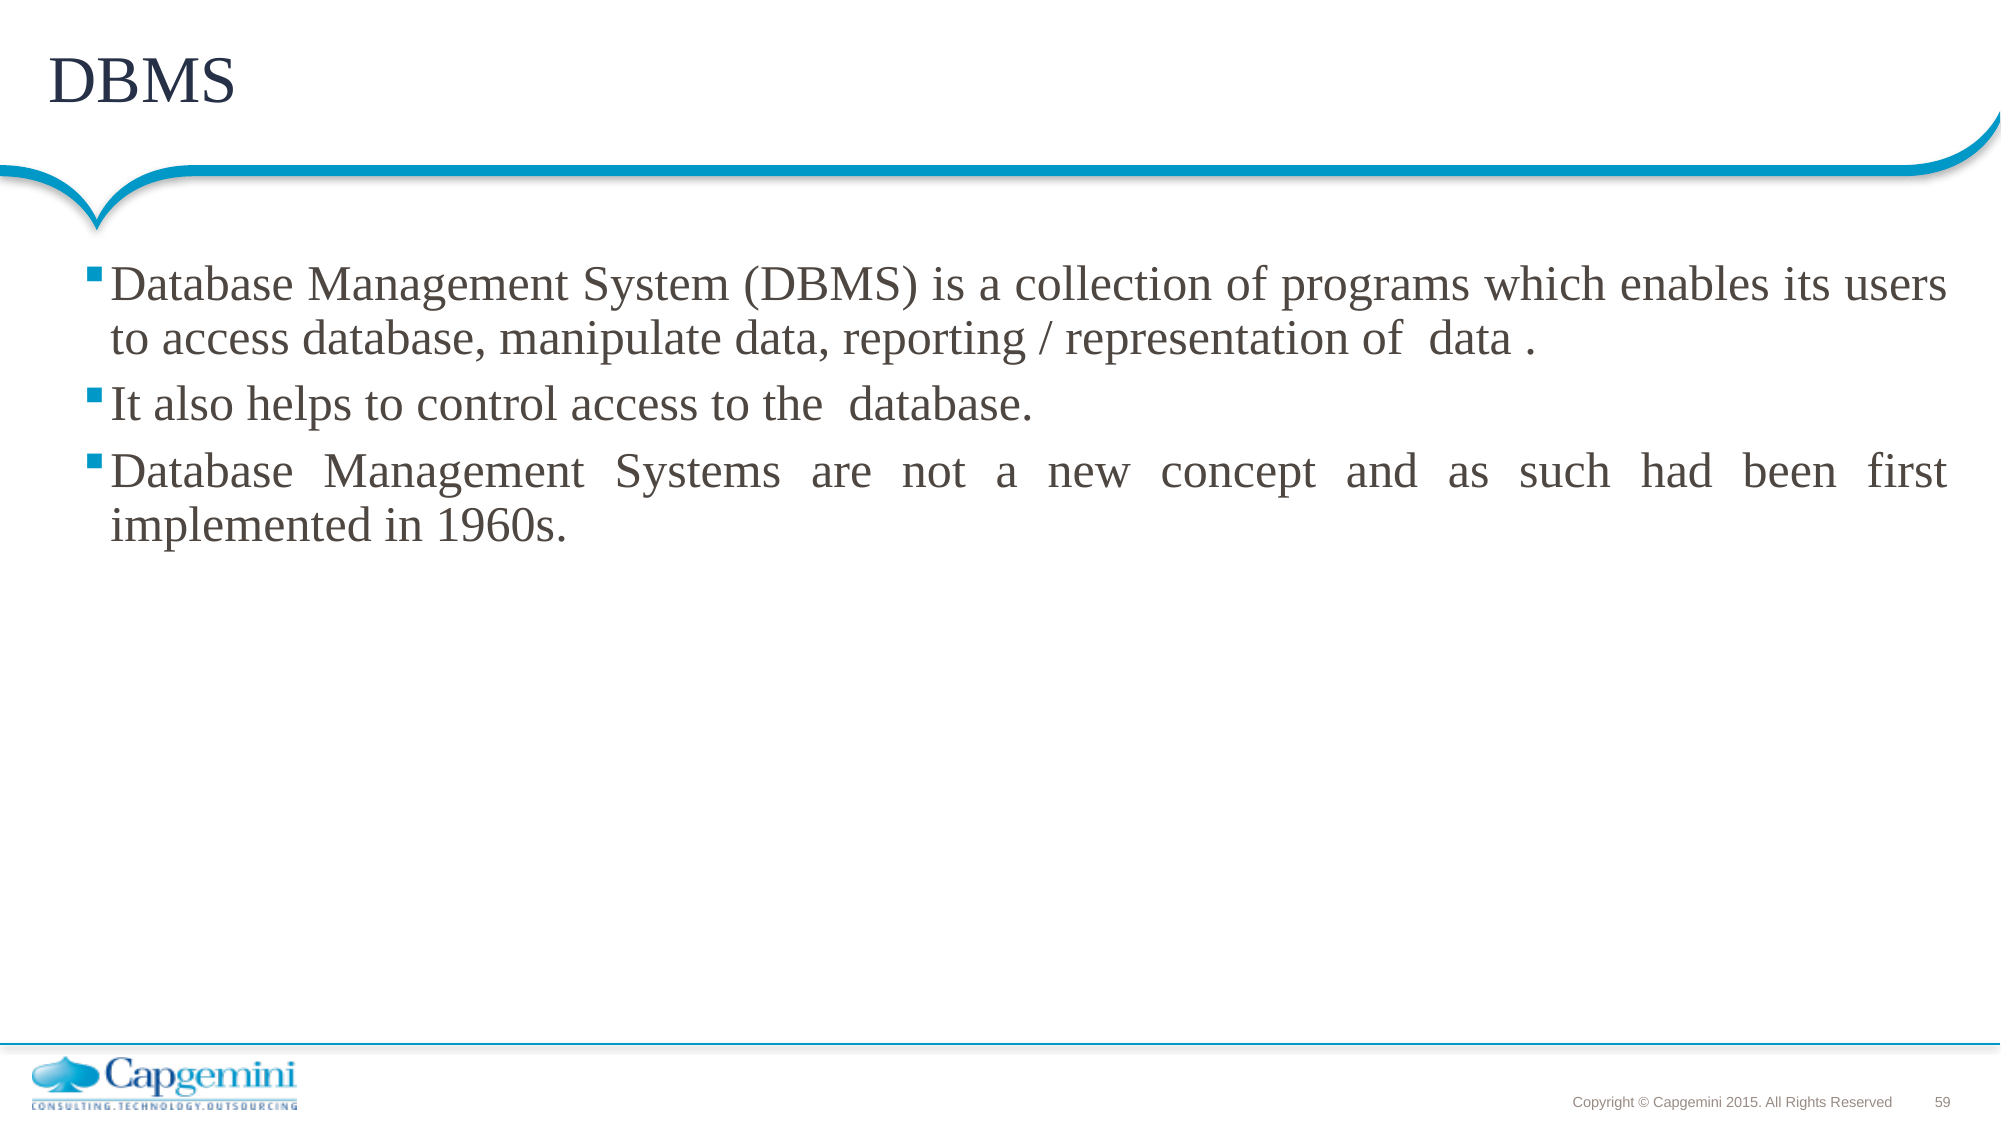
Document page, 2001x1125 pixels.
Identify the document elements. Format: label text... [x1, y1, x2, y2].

title DBMS [0, 0, 2000, 165]
picture [32, 1056, 297, 1110]
list Database Management System (DBMS) is a collection of programs which enables its users to access database, manipulate data, reporting / representation of data . It also helps to control access to the database. Database Management Systems are not a new concept and as such had been first implemented in 1960s. [65, 245, 1961, 1007]
